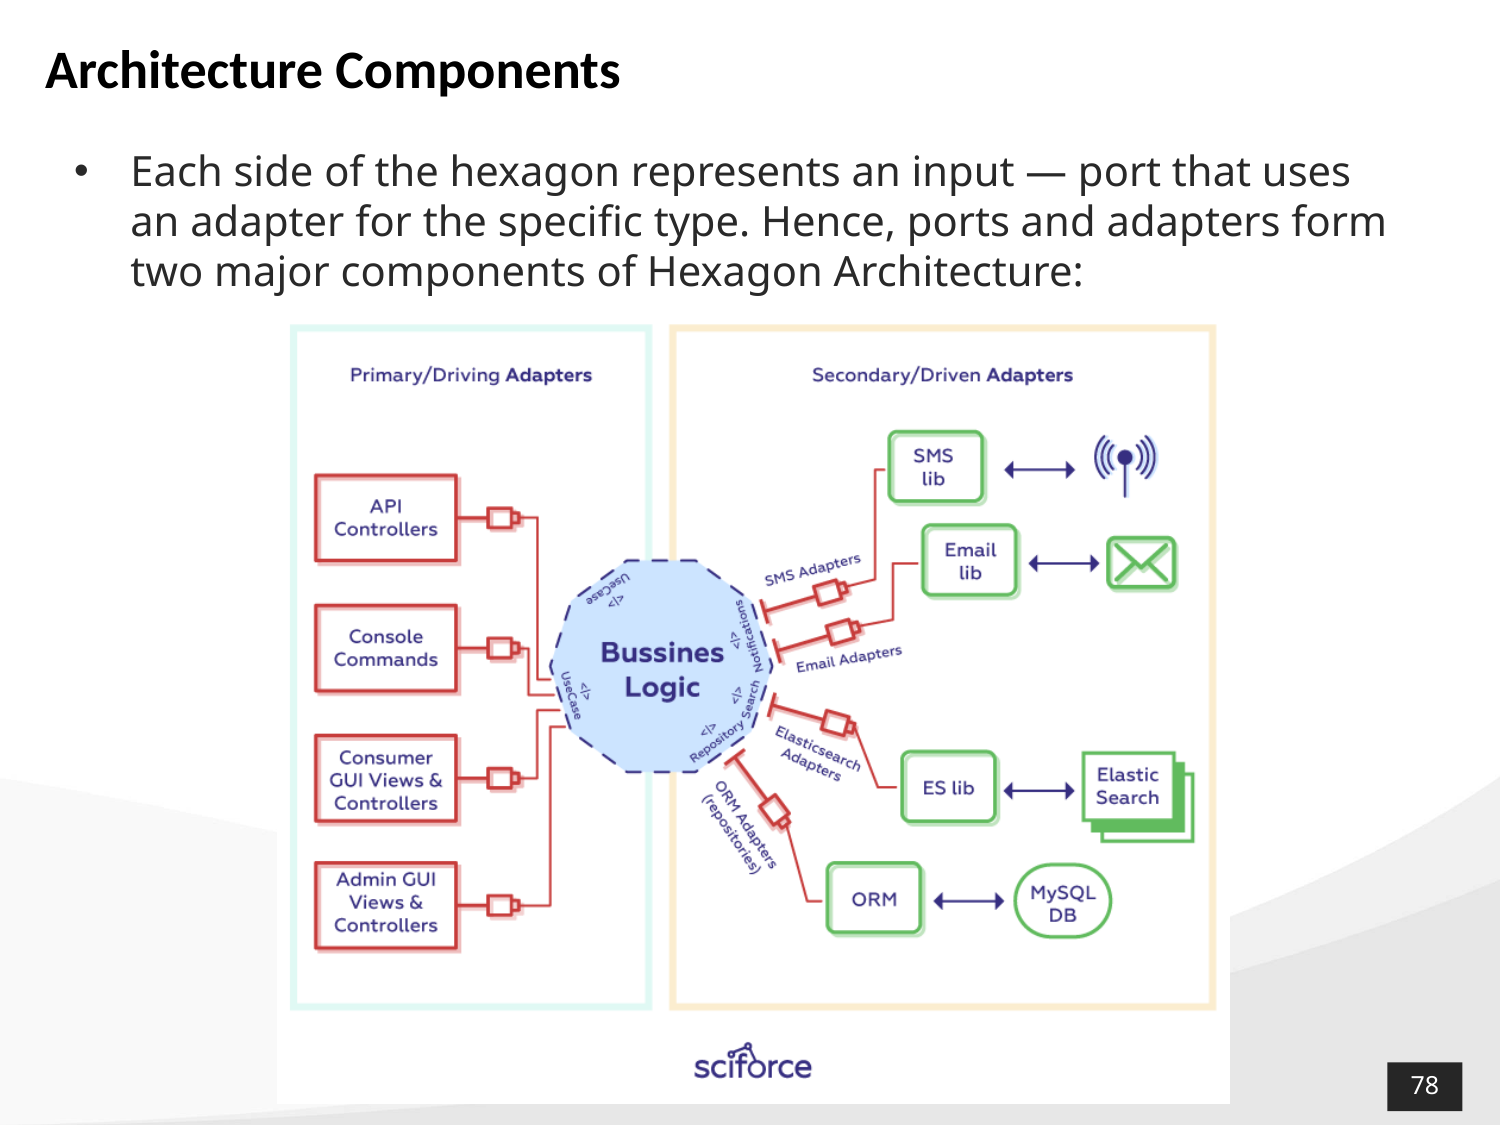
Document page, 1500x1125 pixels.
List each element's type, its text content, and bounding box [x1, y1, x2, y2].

list Each side of the hexagon represents an input — port that uses an adapter for the specific type. Hence, ports and adapters form two major components of Hexagon Architecture: [59, 137, 1425, 1100]
title Architecture Components [30, 21, 1478, 113]
picture [0, 0, 1500, 1125]
